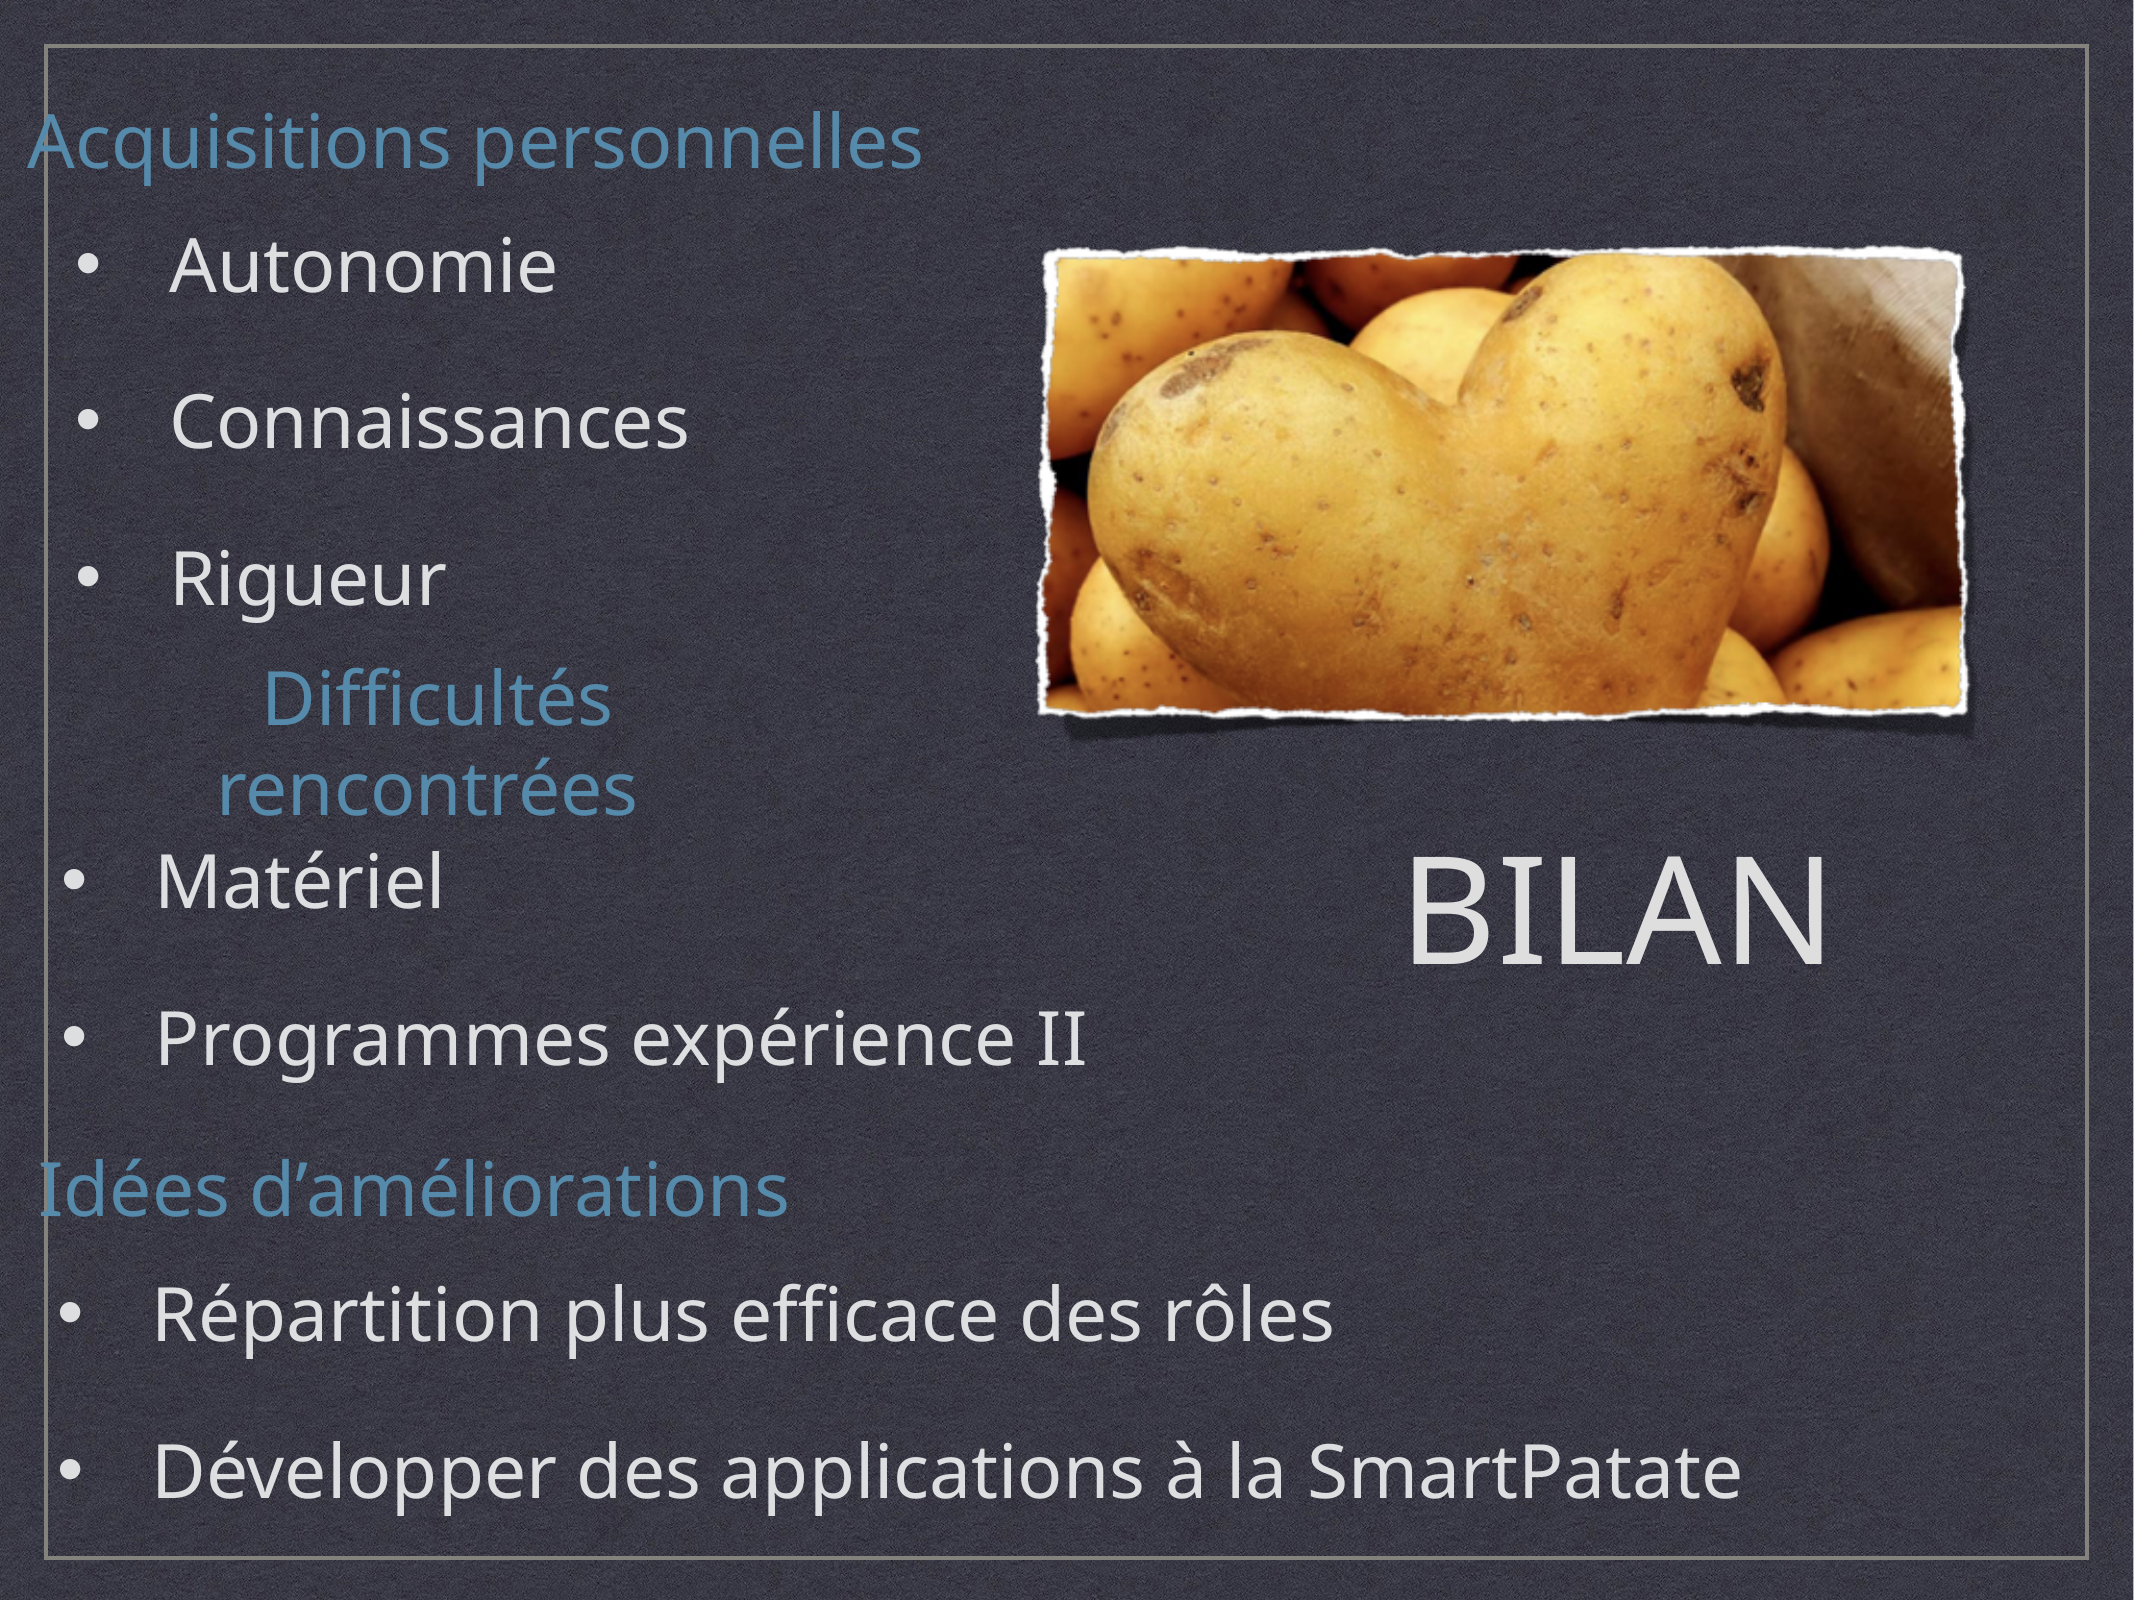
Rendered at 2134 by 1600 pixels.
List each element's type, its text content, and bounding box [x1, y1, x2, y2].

text_box Autonomie Connaissances Rigueur [67, 208, 719, 629]
text_box Acquisitions personnelles [19, 85, 934, 193]
text_box Bilan [1391, 826, 2033, 1005]
text_box Difficultés rencontrées [39, 642, 836, 839]
text_box Matériel Programmes expérience II [52, 825, 1097, 1089]
text_box Répartition plus efficace des rôles Développer des applications à la SmartPatate [49, 1258, 1754, 1522]
text_box Idées d’améliorations [29, 1133, 799, 1241]
picture [0, 0, 2134, 1600]
